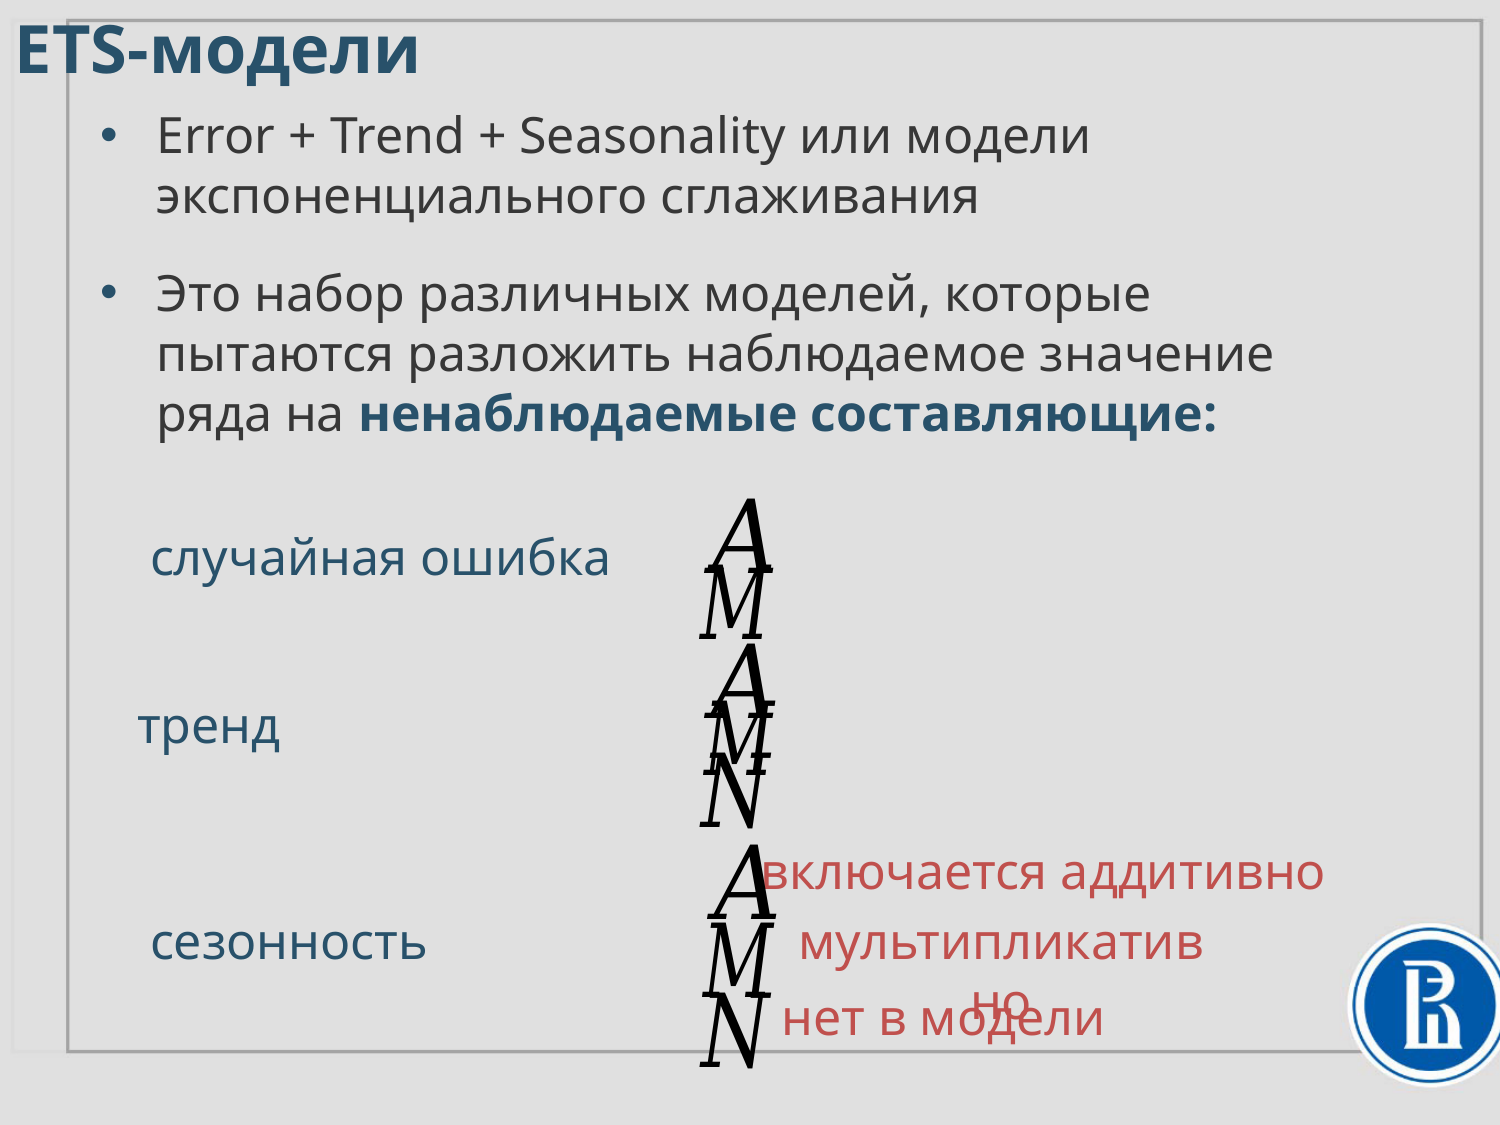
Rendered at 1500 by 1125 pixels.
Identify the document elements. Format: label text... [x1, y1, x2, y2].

text_box ETS-модели [0, 0, 1500, 96]
text_box нет в модели [766, 978, 1134, 1053]
text_box мультипликативно [780, 902, 1222, 1038]
picture [0, 96, 1500, 1125]
text_box включается аддитивно [739, 832, 1347, 907]
